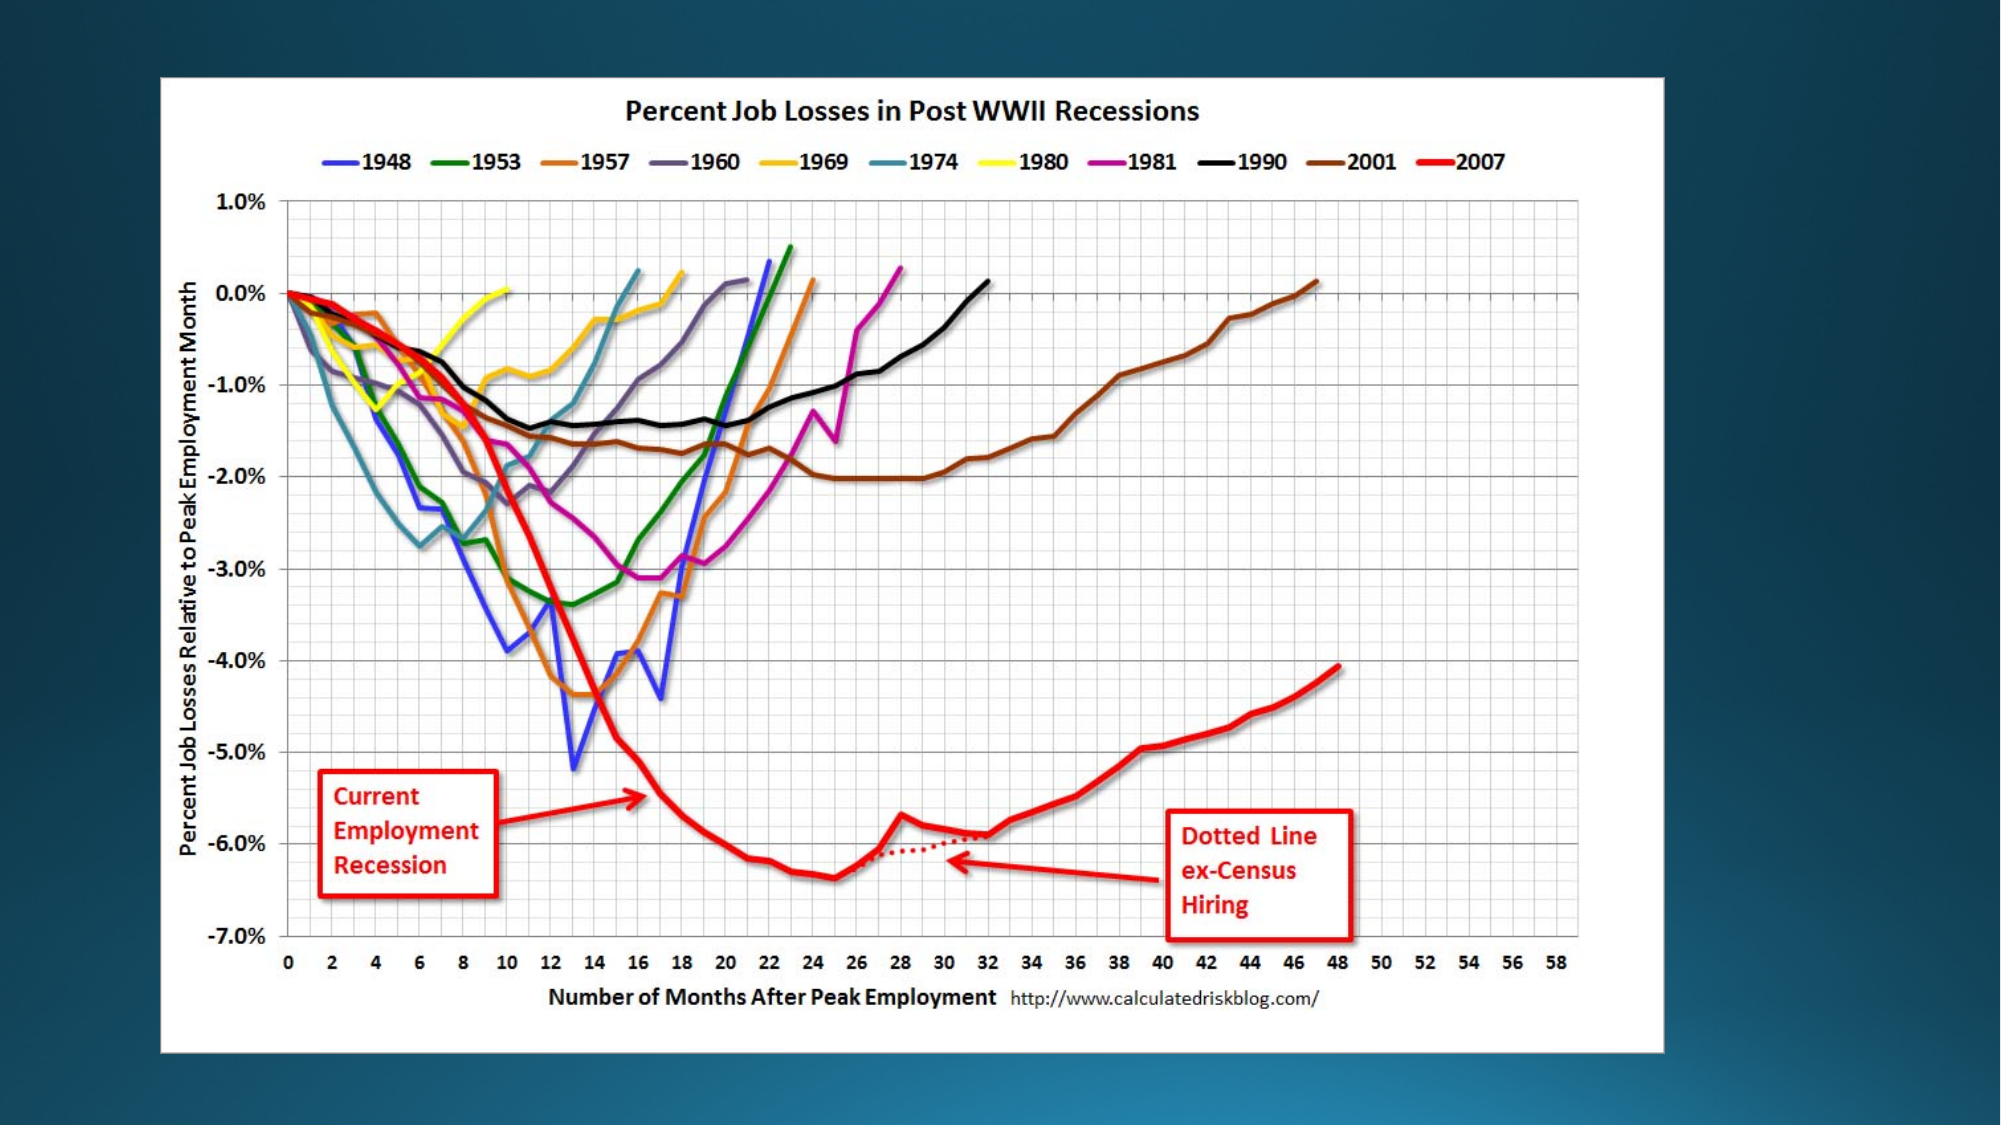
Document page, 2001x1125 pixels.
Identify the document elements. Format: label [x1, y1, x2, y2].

list [160, 77, 1665, 1054]
picture [0, 0, 2001, 1125]
